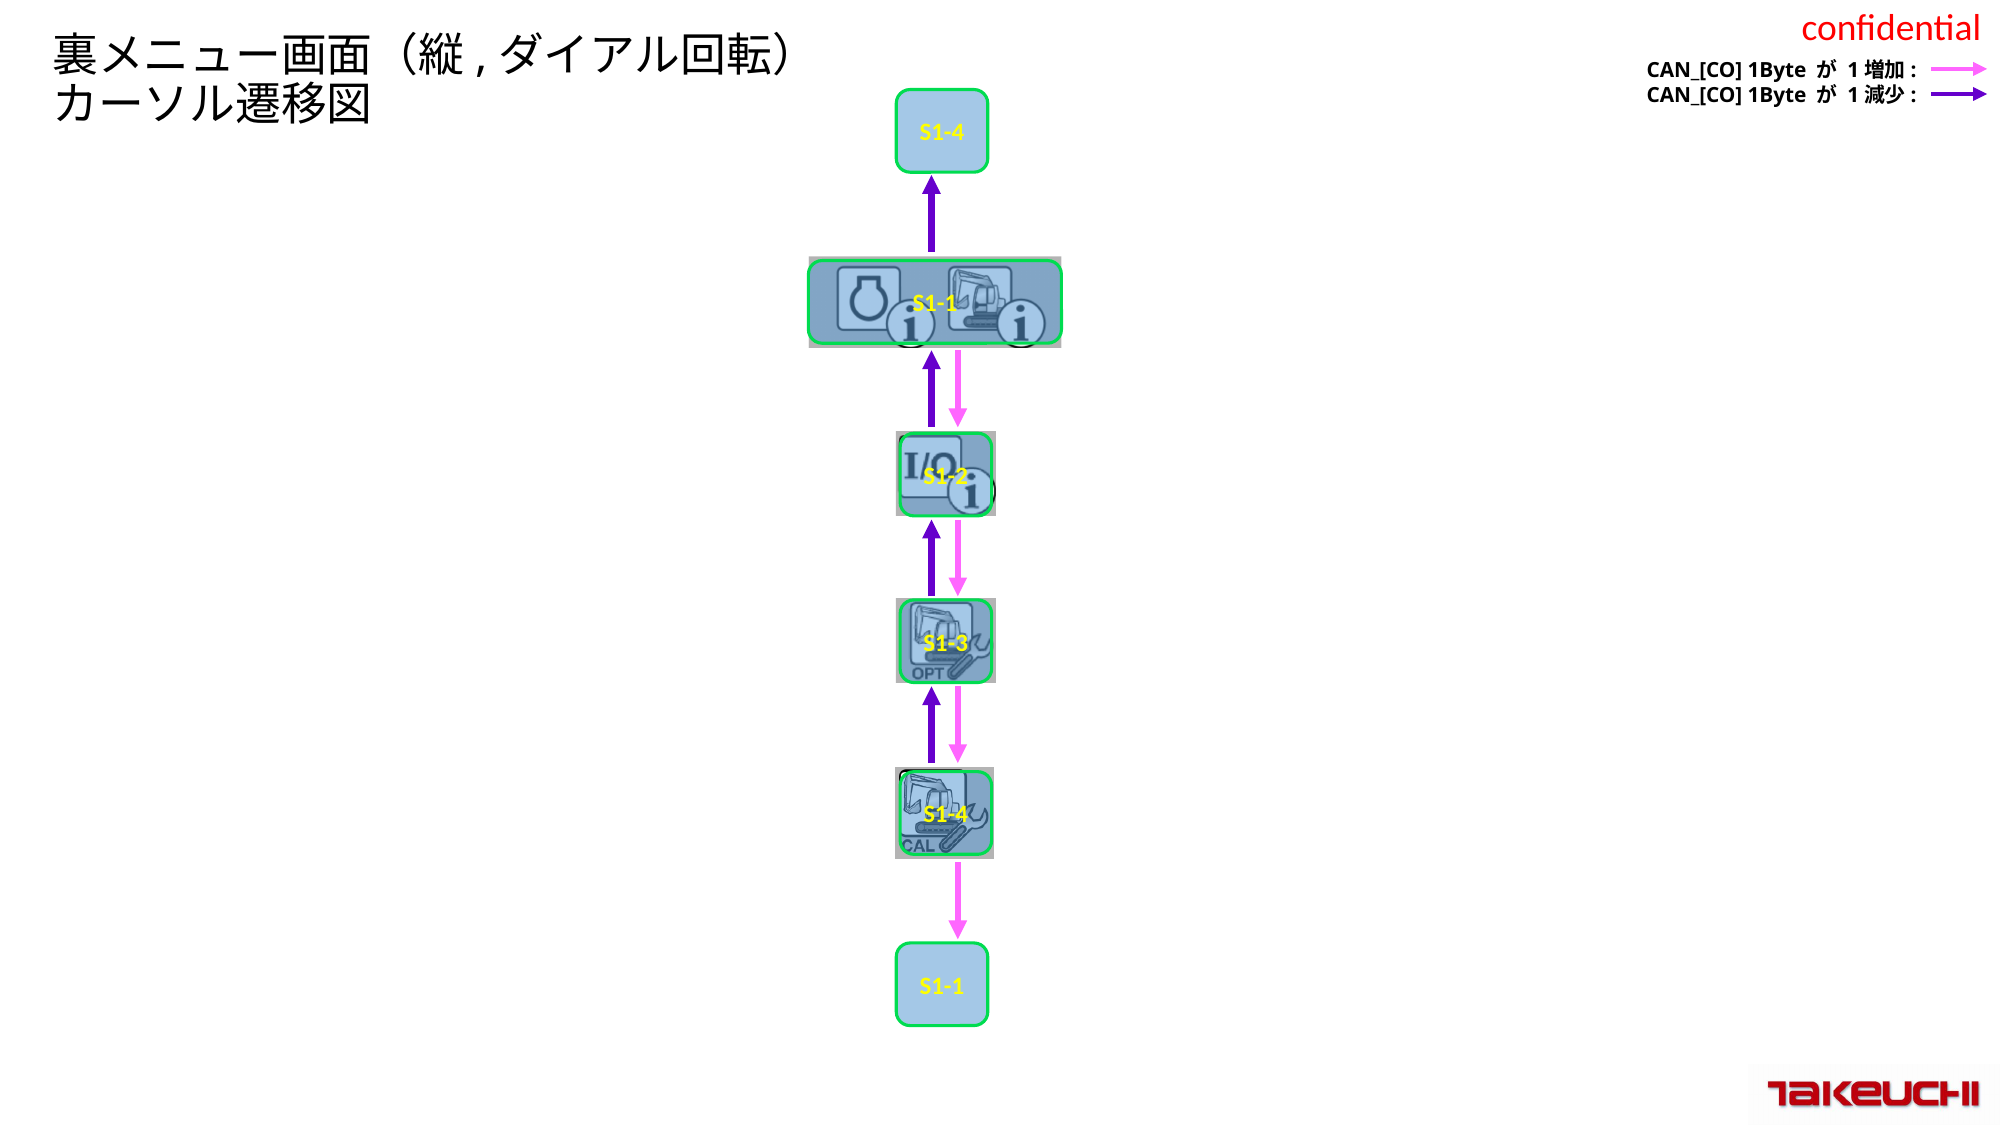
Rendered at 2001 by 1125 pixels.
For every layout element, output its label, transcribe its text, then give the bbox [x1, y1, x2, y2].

text_box S1-2 [989, 437, 993, 512]
text_box S1-1 [981, 259, 1063, 345]
text_box S1-2 [899, 437, 903, 513]
text_box S1-3 [989, 604, 993, 679]
text_box S1-3 [899, 603, 903, 679]
picture [1748, 1064, 2000, 1125]
text_box S1-1 [807, 259, 889, 345]
picture [809, 175, 1061, 524]
picture [895, 590, 996, 691]
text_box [1642, 50, 1988, 112]
text_box S1-4 [895, 88, 989, 174]
text_box S1-1 [895, 941, 989, 1027]
title 裏メニュー画面（縦,ダイアル回転） カーソル遷移図 [37, 0, 952, 183]
picture [895, 767, 994, 859]
